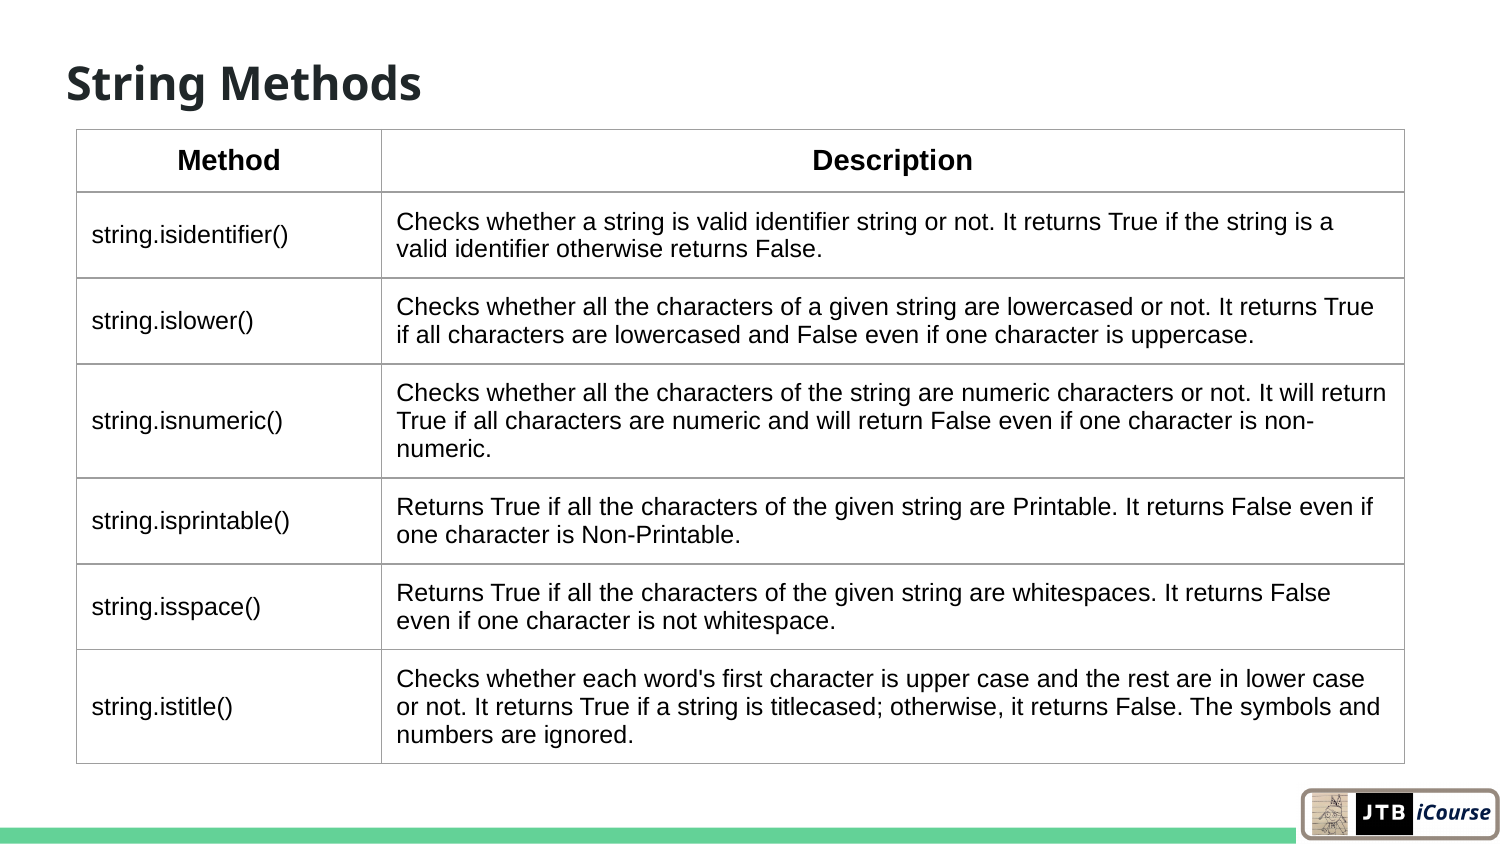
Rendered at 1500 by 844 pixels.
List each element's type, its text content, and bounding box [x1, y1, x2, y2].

picture [1296, 782, 1500, 844]
table_header Method [77, 130, 381, 191]
table_cell string.islower() [77, 279, 381, 363]
table_header Description [382, 130, 1404, 191]
table_cell Returns True if all the characters of the given string are Printable. It returns False even if one character is Non-Printable. [382, 479, 1404, 563]
table_cell string.isidentifier() [77, 193, 381, 277]
table_cell Checks whether all the characters of the string are numeric characters or not. It will return True if all characters are numeric and will return False even if one character is non-numeric. [382, 365, 1404, 477]
table_cell string.isprintable() [77, 479, 381, 563]
table_cell string.isspace() [77, 565, 381, 649]
table_cell string.isnumeric() [77, 365, 381, 477]
table_cell Checks whether a string is valid identifier string or not. It returns True if the string is a valid identifier otherwise returns False. [382, 193, 1404, 277]
table_cell Checks whether each word's first character is upper case and the rest are in lower case or not. It returns True if a string is titlecased; otherwise, it returns False. The symbols and numbers are ignored. [382, 650, 1404, 763]
table_cell string.istitle() [77, 650, 381, 763]
table_cell Returns True if all the characters of the given string are whitespaces. It returns False even if one character is not whitespace. [382, 565, 1404, 649]
title String Methods [51, 35, 1449, 130]
table_cell Checks whether all the characters of a given string are lowercased or not. It returns True if all characters are lowercased and False even if one character is uppercase. [382, 279, 1404, 363]
